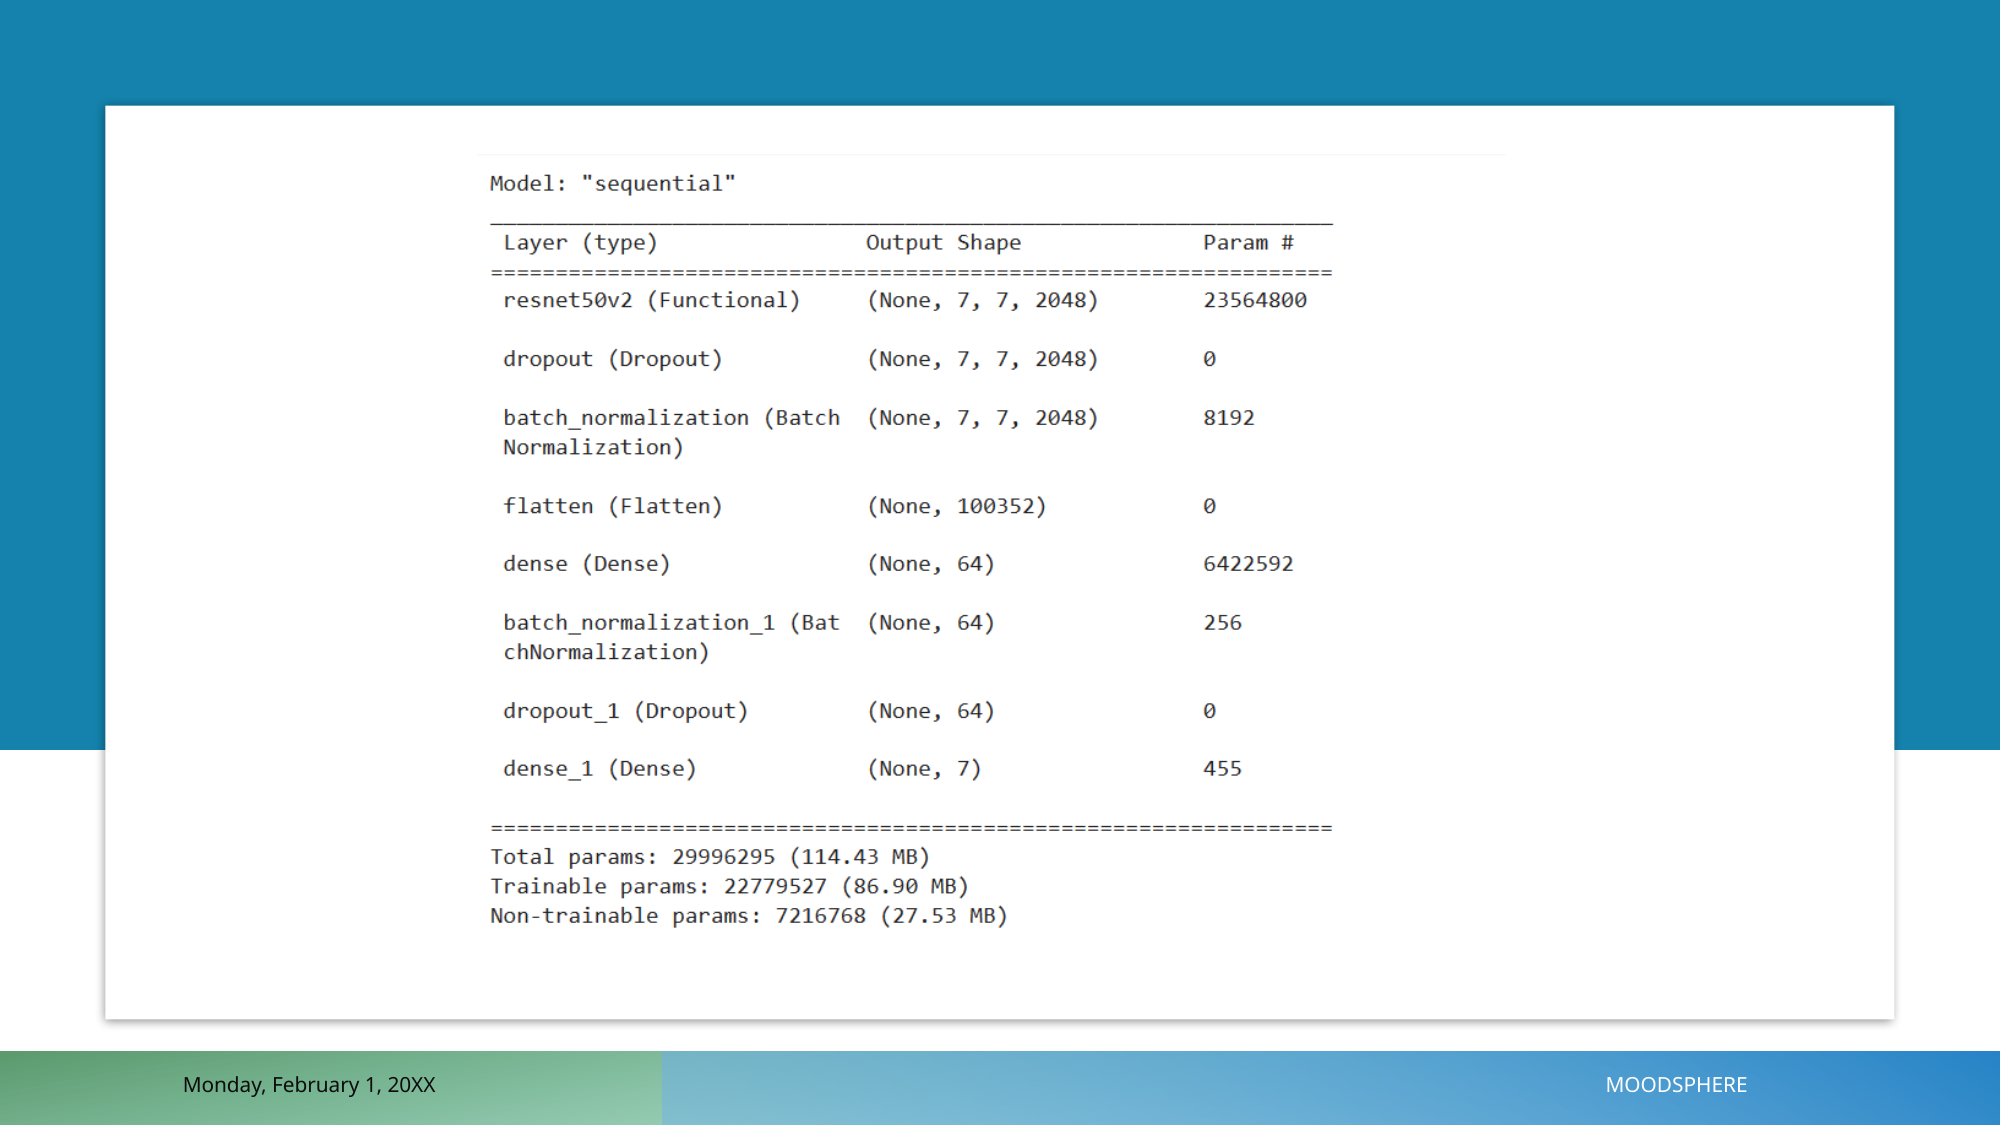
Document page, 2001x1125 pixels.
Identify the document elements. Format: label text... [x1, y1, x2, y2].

picture [476, 154, 1506, 945]
text_box [0, 0, 2000, 751]
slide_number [168, 1061, 522, 1107]
text_box [104, 104, 1896, 1021]
text_box MoodSphere [794, 1061, 1763, 1107]
